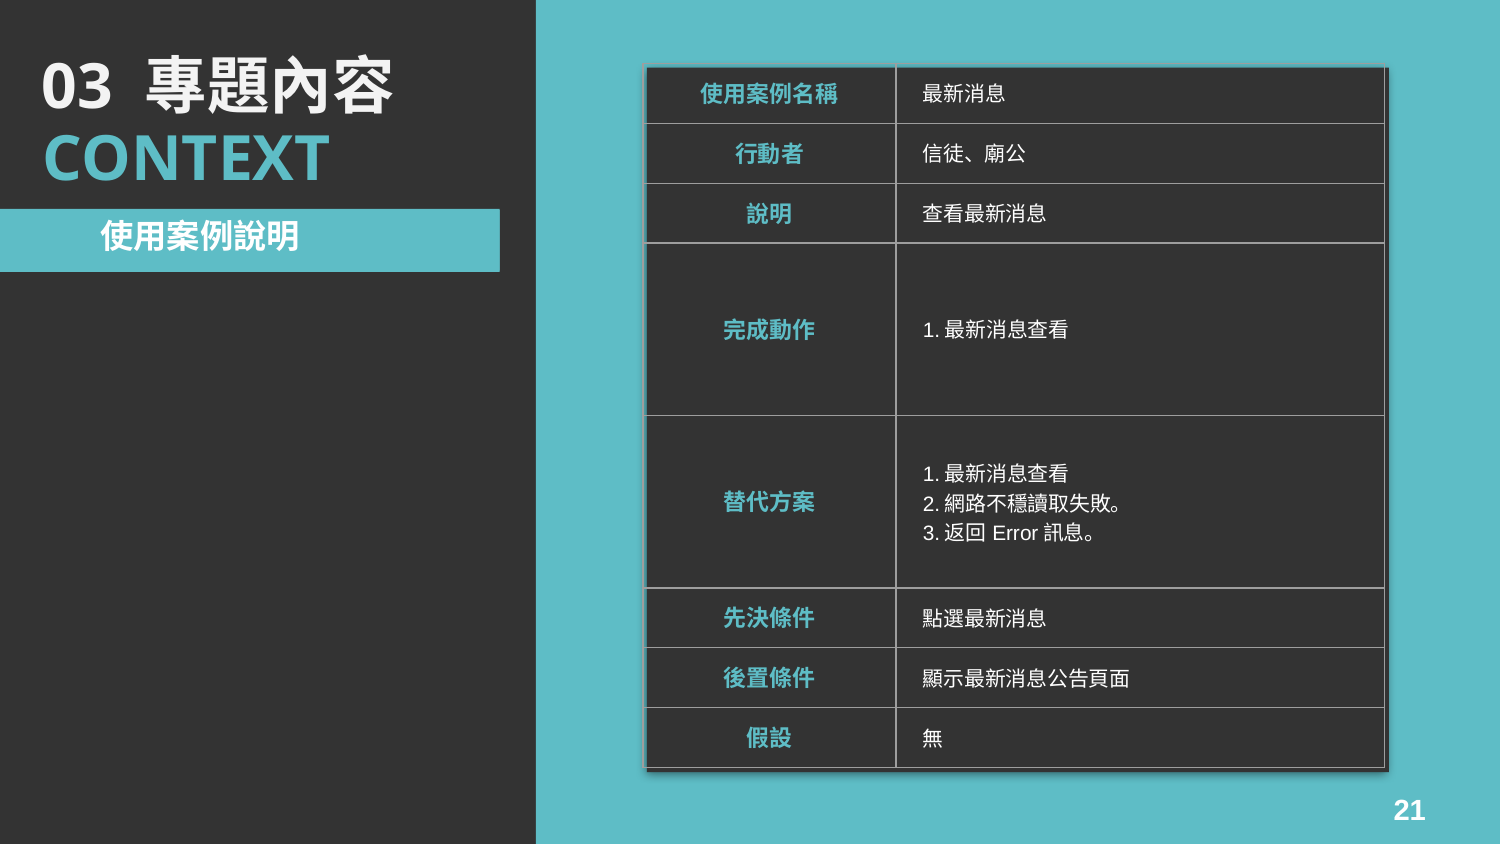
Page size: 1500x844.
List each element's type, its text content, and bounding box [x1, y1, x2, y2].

text_box 21 [1378, 784, 1500, 834]
text_box [535, 0, 1500, 844]
text_box 03 專題內容 [26, 29, 602, 148]
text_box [642, 63, 1390, 773]
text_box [0, 200, 500, 291]
text_box CONTEXT [42, 115, 332, 193]
